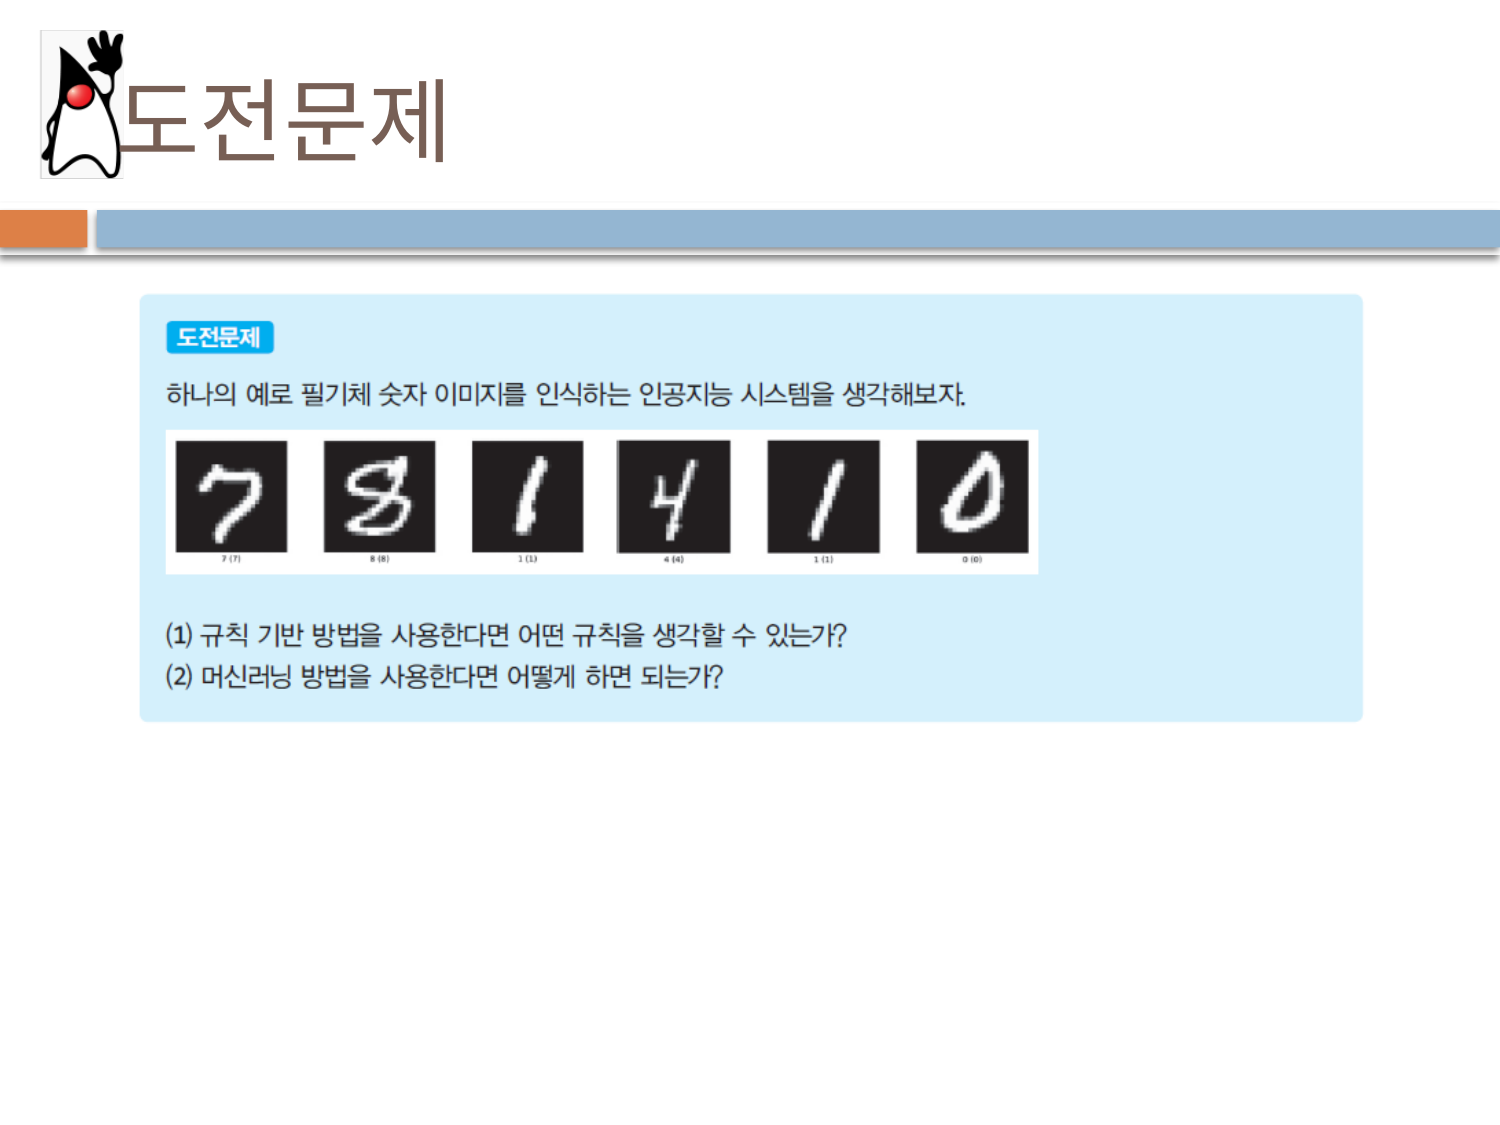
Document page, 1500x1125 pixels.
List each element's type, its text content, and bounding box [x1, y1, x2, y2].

picture [122, 273, 1378, 733]
title 도전문제 [100, 37, 1438, 200]
picture [39, 30, 124, 179]
